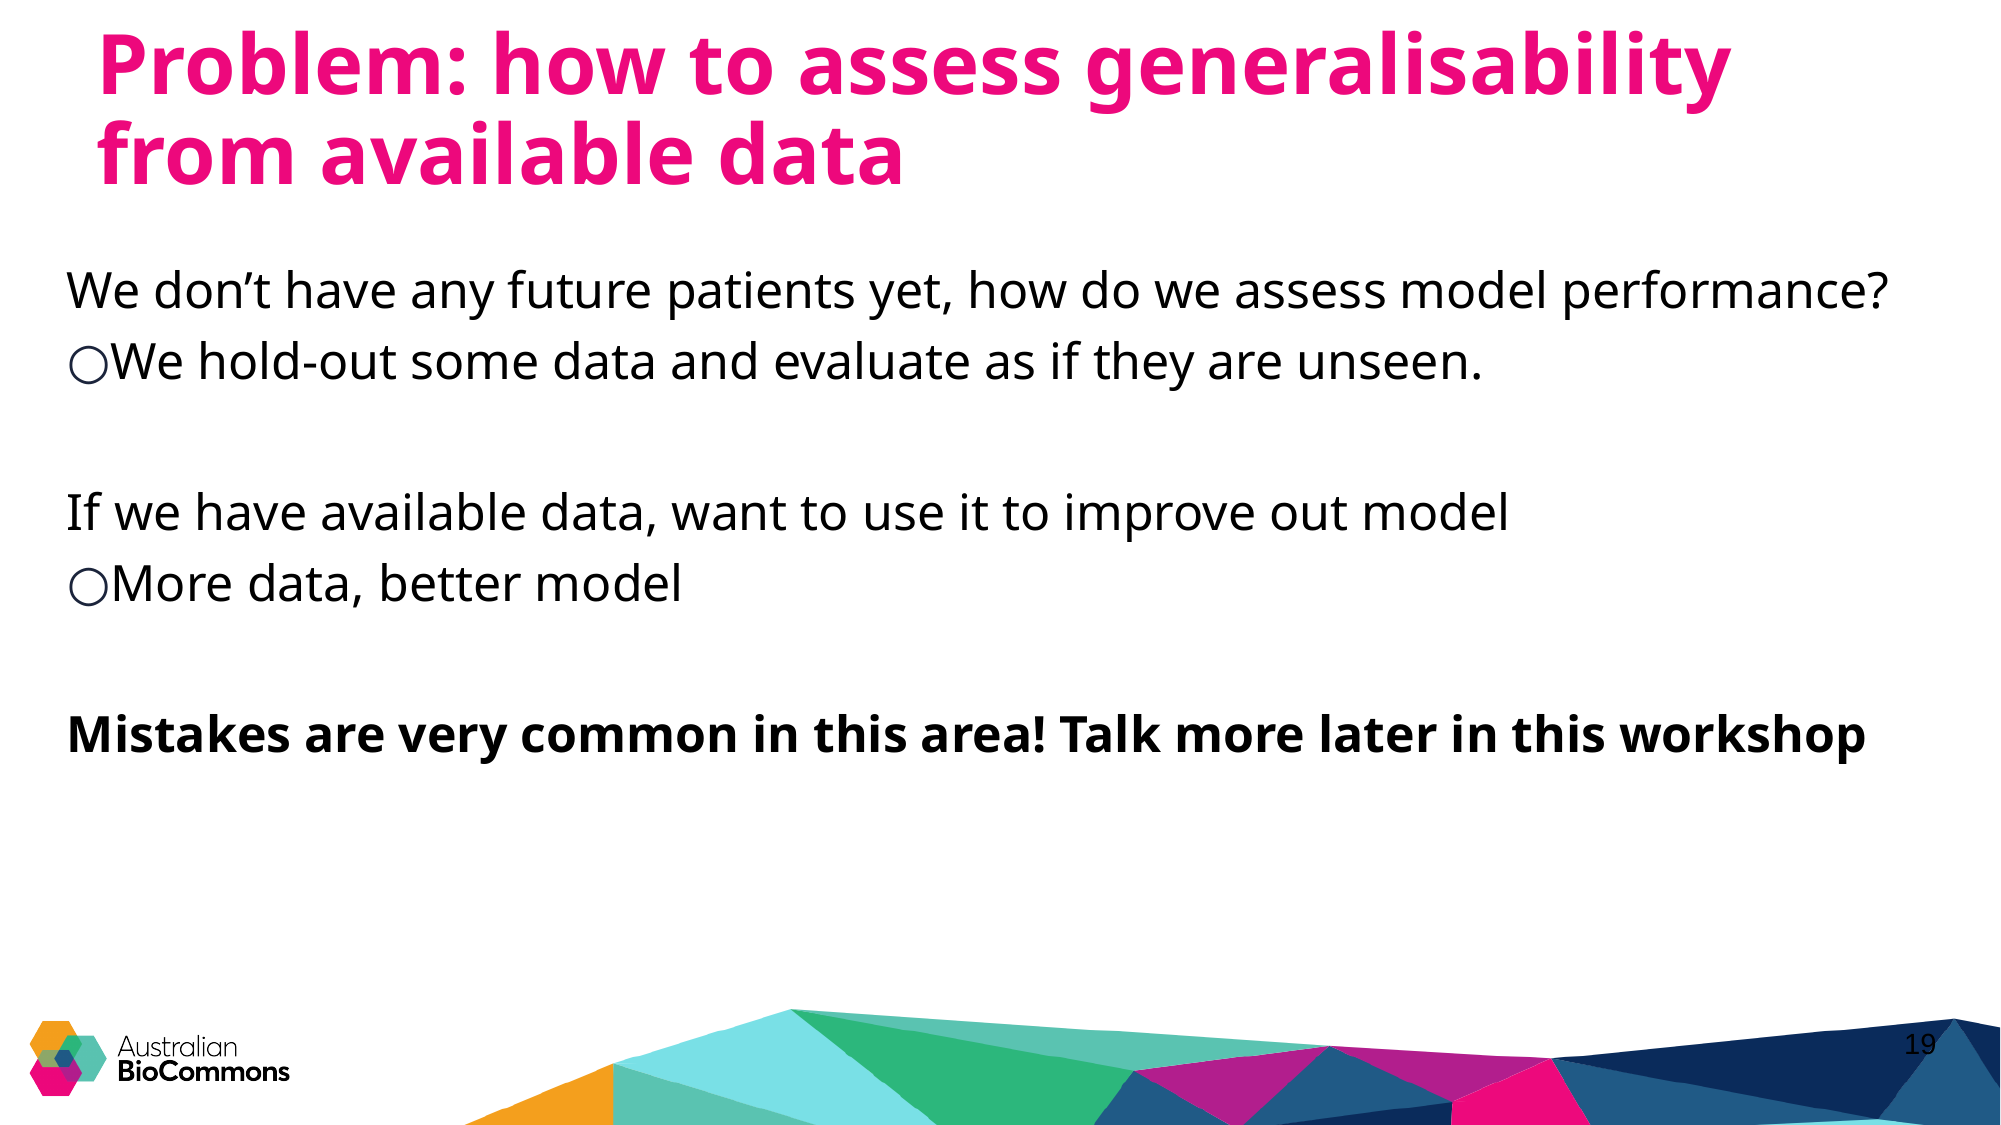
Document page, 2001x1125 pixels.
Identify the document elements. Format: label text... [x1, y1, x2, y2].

picture [428, 992, 2001, 1125]
picture [11, 1014, 308, 1103]
list We don’t have any future patients yet, how do we assess model performance? We hold-out some data and evaluate as if they are unseen. If we have available data, want to use it to improve out model More data, better model Mistakes are very common in this area! Talk more later in this workshop [51, 251, 1924, 970]
slide_number ‹#› [1797, 1012, 1937, 1073]
title Problem: how to assess generalisability from available data [81, 64, 1953, 211]
